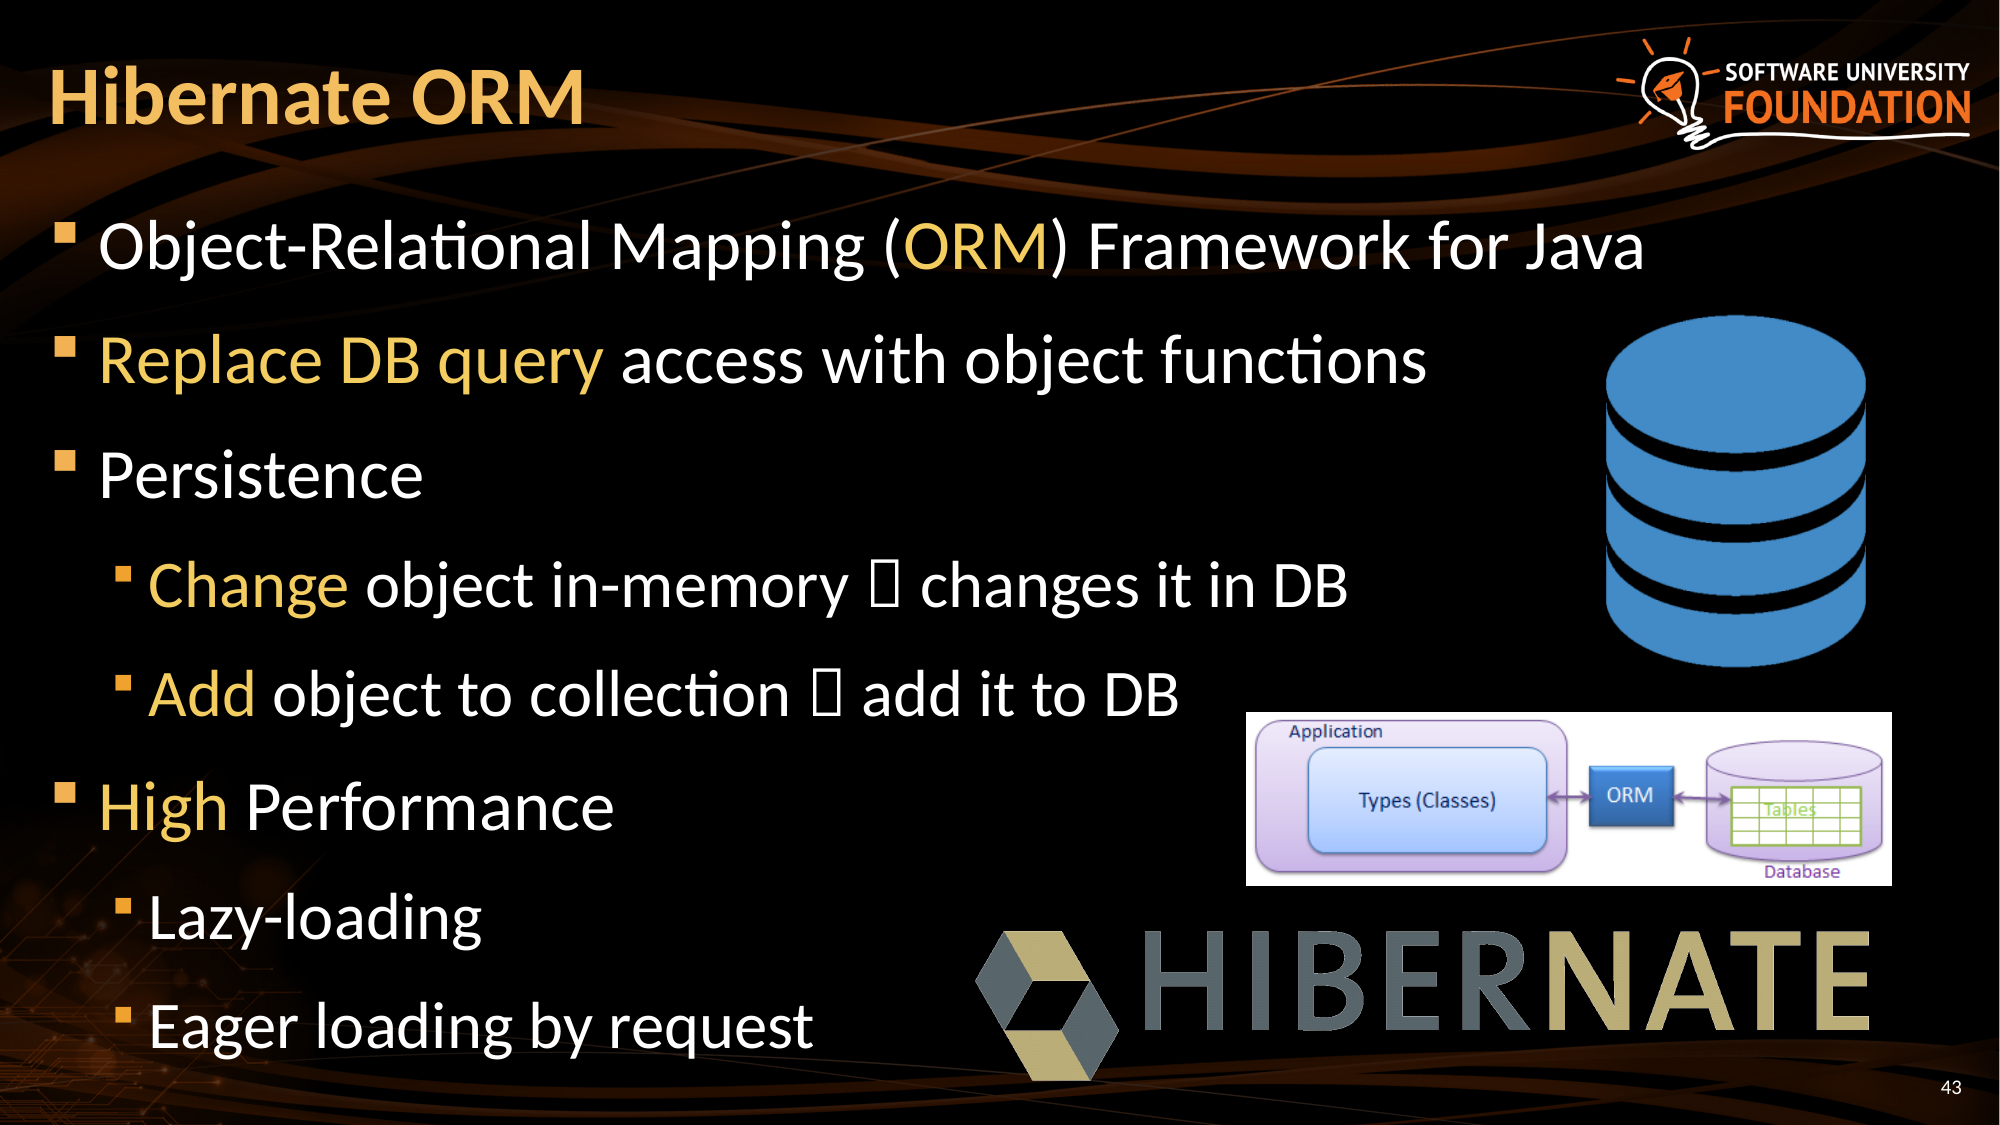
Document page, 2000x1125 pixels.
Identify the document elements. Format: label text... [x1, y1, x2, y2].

picture [0, 0, 2000, 1125]
title Hibernate ORM [30, 6, 1602, 189]
list Object-Relational Mapping (ORM) Framework for Java Replace DB query access with object functions Persistence Change object in-memory  changes it in DB Add object to collection  add it to DB High Performance Lazy-loading Eager loading by request [31, 188, 1968, 1103]
